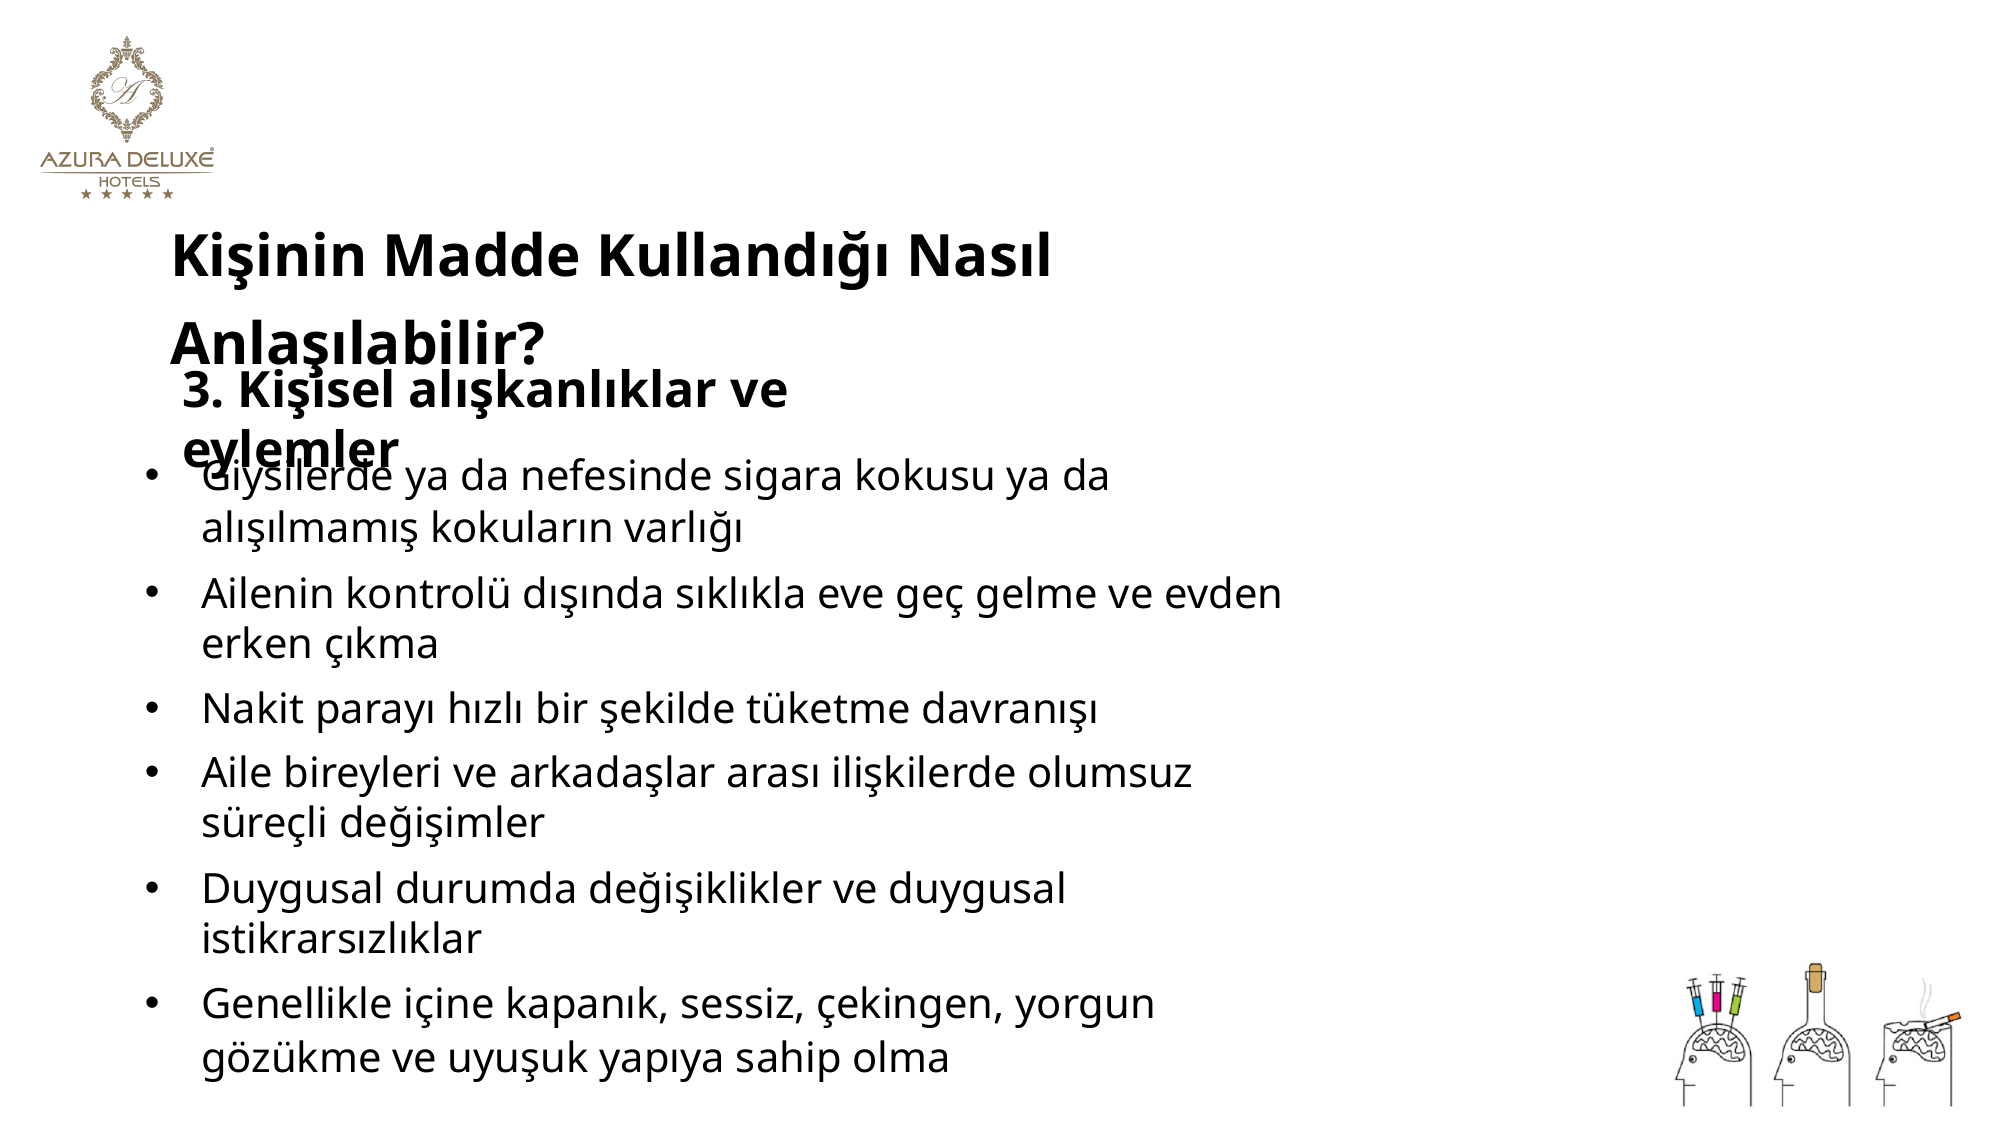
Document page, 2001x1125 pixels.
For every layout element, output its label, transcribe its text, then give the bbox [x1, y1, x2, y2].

text_box 3. Kişisel alışkanlıklar ve eylemler [180, 355, 877, 438]
text_box Giysilerde ya da nefesinde sigara kokusu ya da alışılmamış kokuların varlığı Ailenin kontrolü dışında sıklıkla eve geç gelme ve evden erken çıkma Nakit parayı hızlı bir şekilde tüketme davranışı Aile bireyleri ve arkadaşlar arası ilişkilerde olumsuz süreçli değişimler Duygusal durumda değişiklikler ve duygusal istikrarsızlıklar Genellikle içine kapanık, sessiz, çekingen, yorgun gözükme ve uyuşuk yapıya sahip olma [142, 438, 1313, 1081]
text_box Kişinin Madde Kullandığı Nasıl Anlaşılabilir? [142, 141, 1411, 376]
picture [1618, 905, 1998, 1125]
picture [39, 36, 215, 199]
